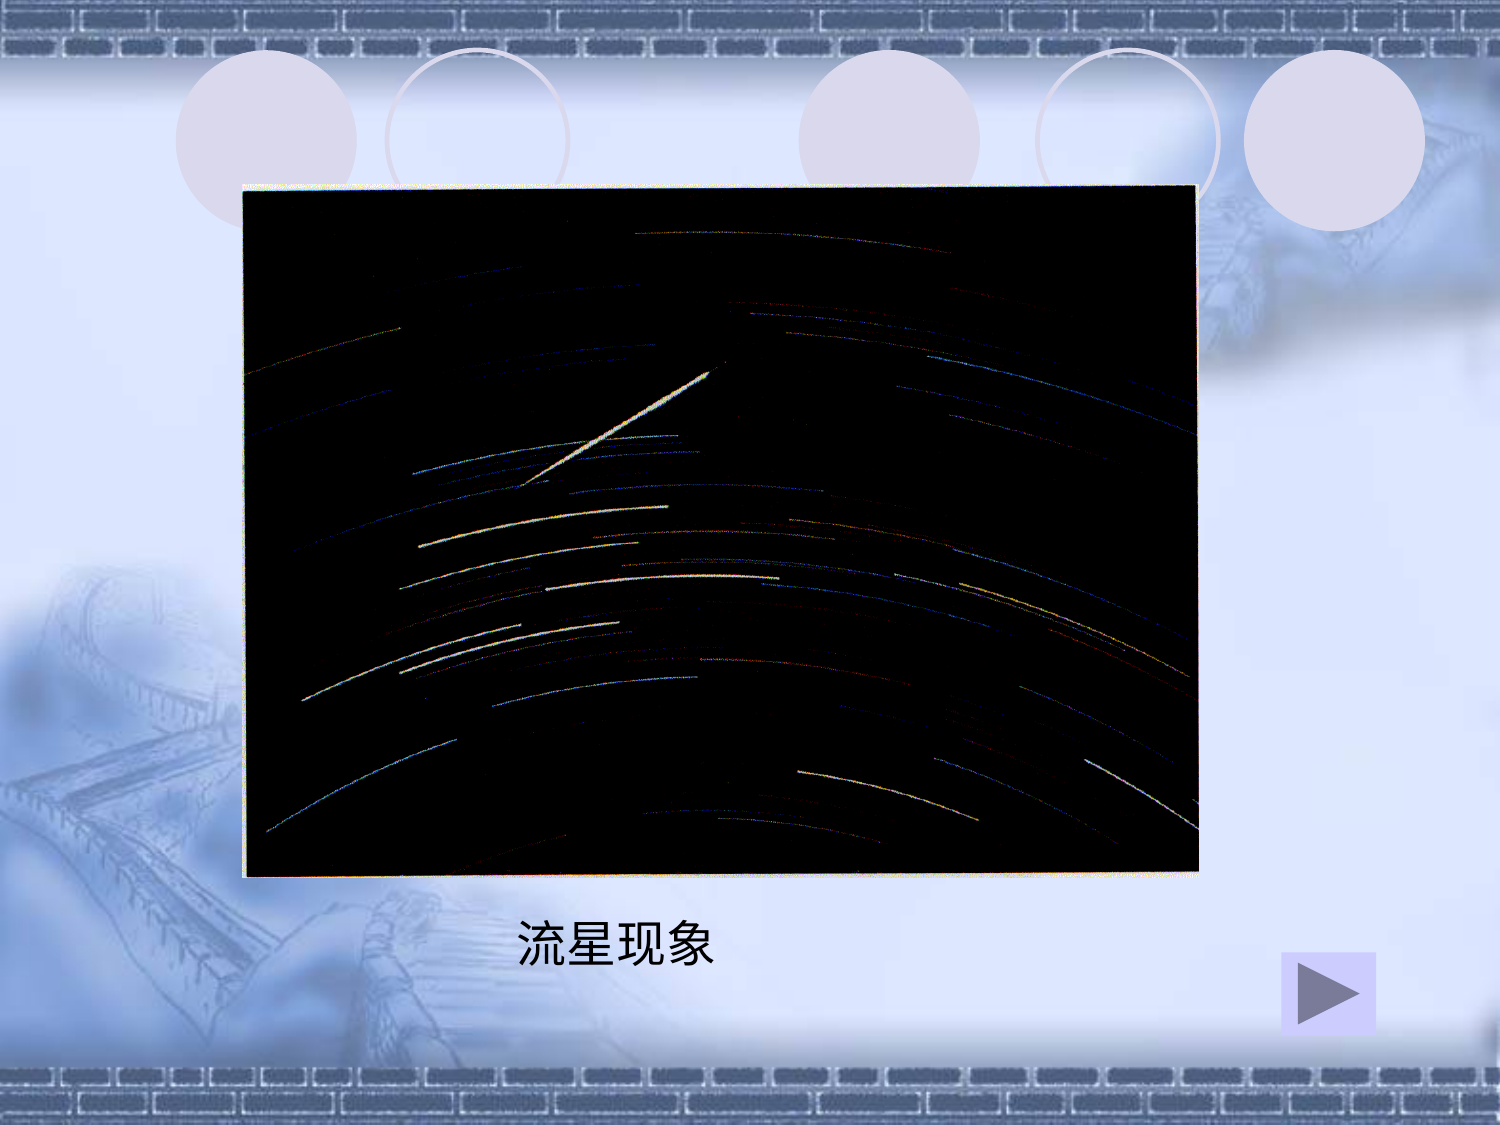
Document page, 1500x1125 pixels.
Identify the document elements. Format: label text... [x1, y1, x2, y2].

text_box 流星现象 [501, 904, 880, 980]
picture [0, 0, 1500, 1125]
text_box [1281, 952, 1377, 1035]
